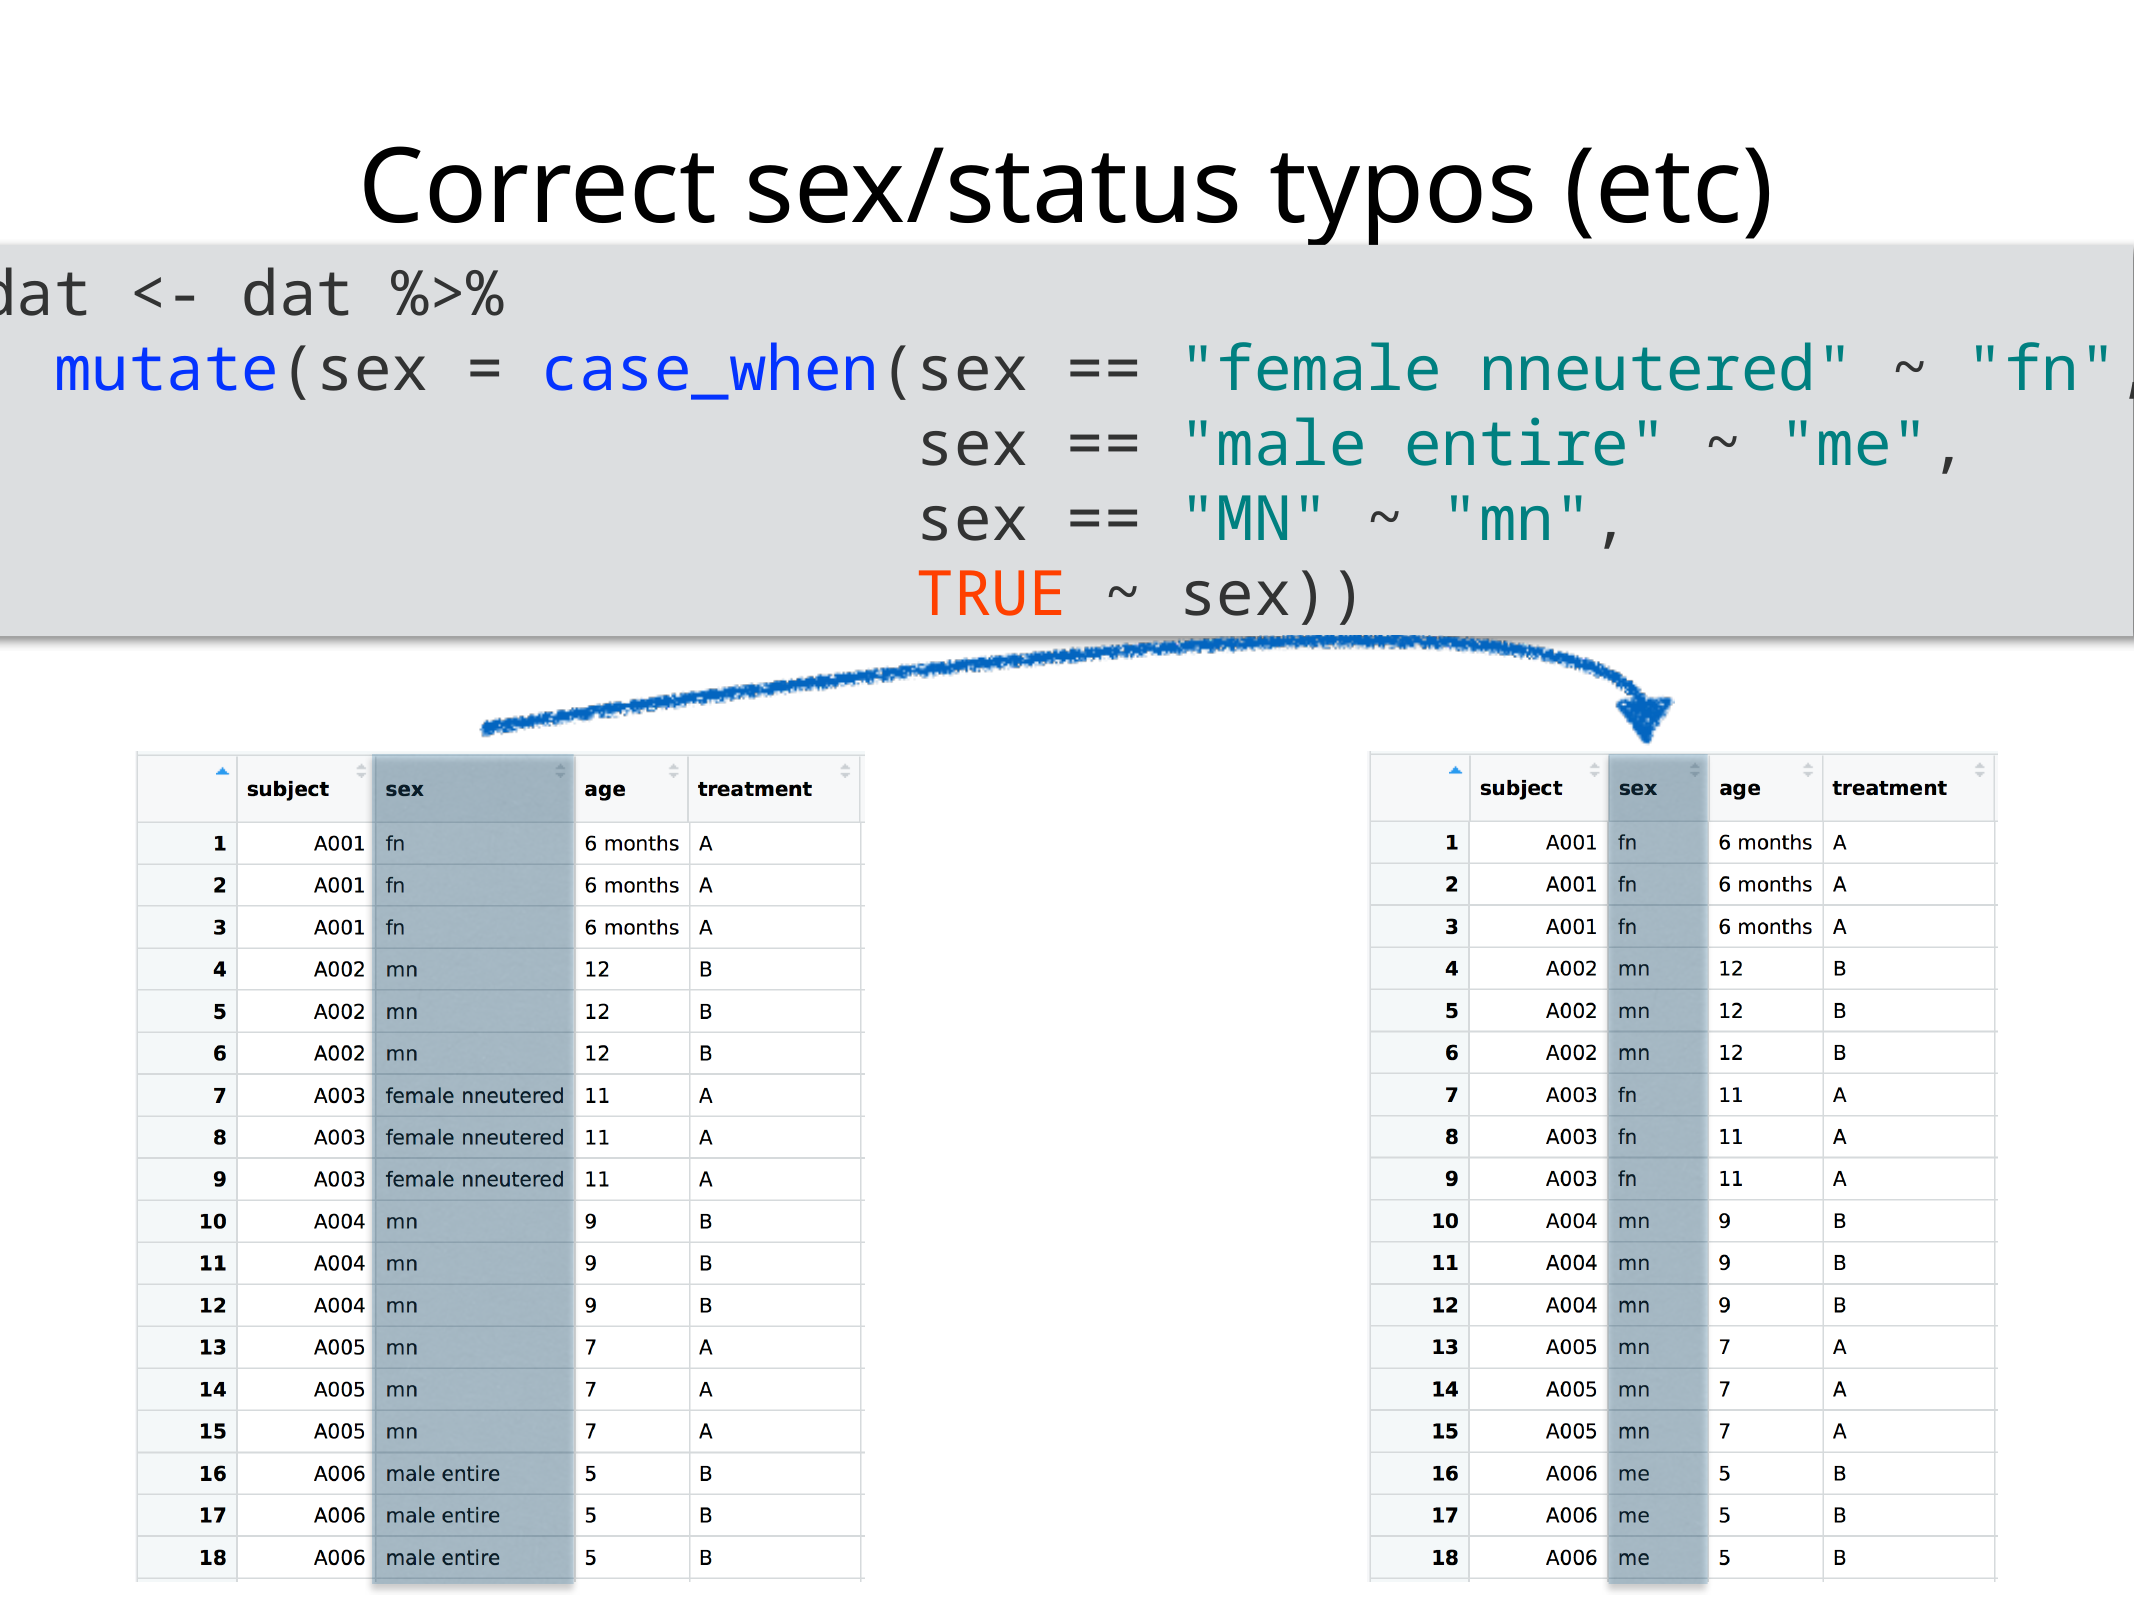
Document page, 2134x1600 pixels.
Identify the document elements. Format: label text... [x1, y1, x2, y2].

text_box Correct sex/status typos (etc) [349, 109, 1784, 241]
picture [135, 634, 1999, 1582]
text_box dat <- dat %>% mutate(sex = case_when(sex == "female nneutered" ~ "fn", sex == "male entire" ~ "me", sex == "MN" ~ "mn", TRUE ~ sex)) [0, 244, 2134, 637]
